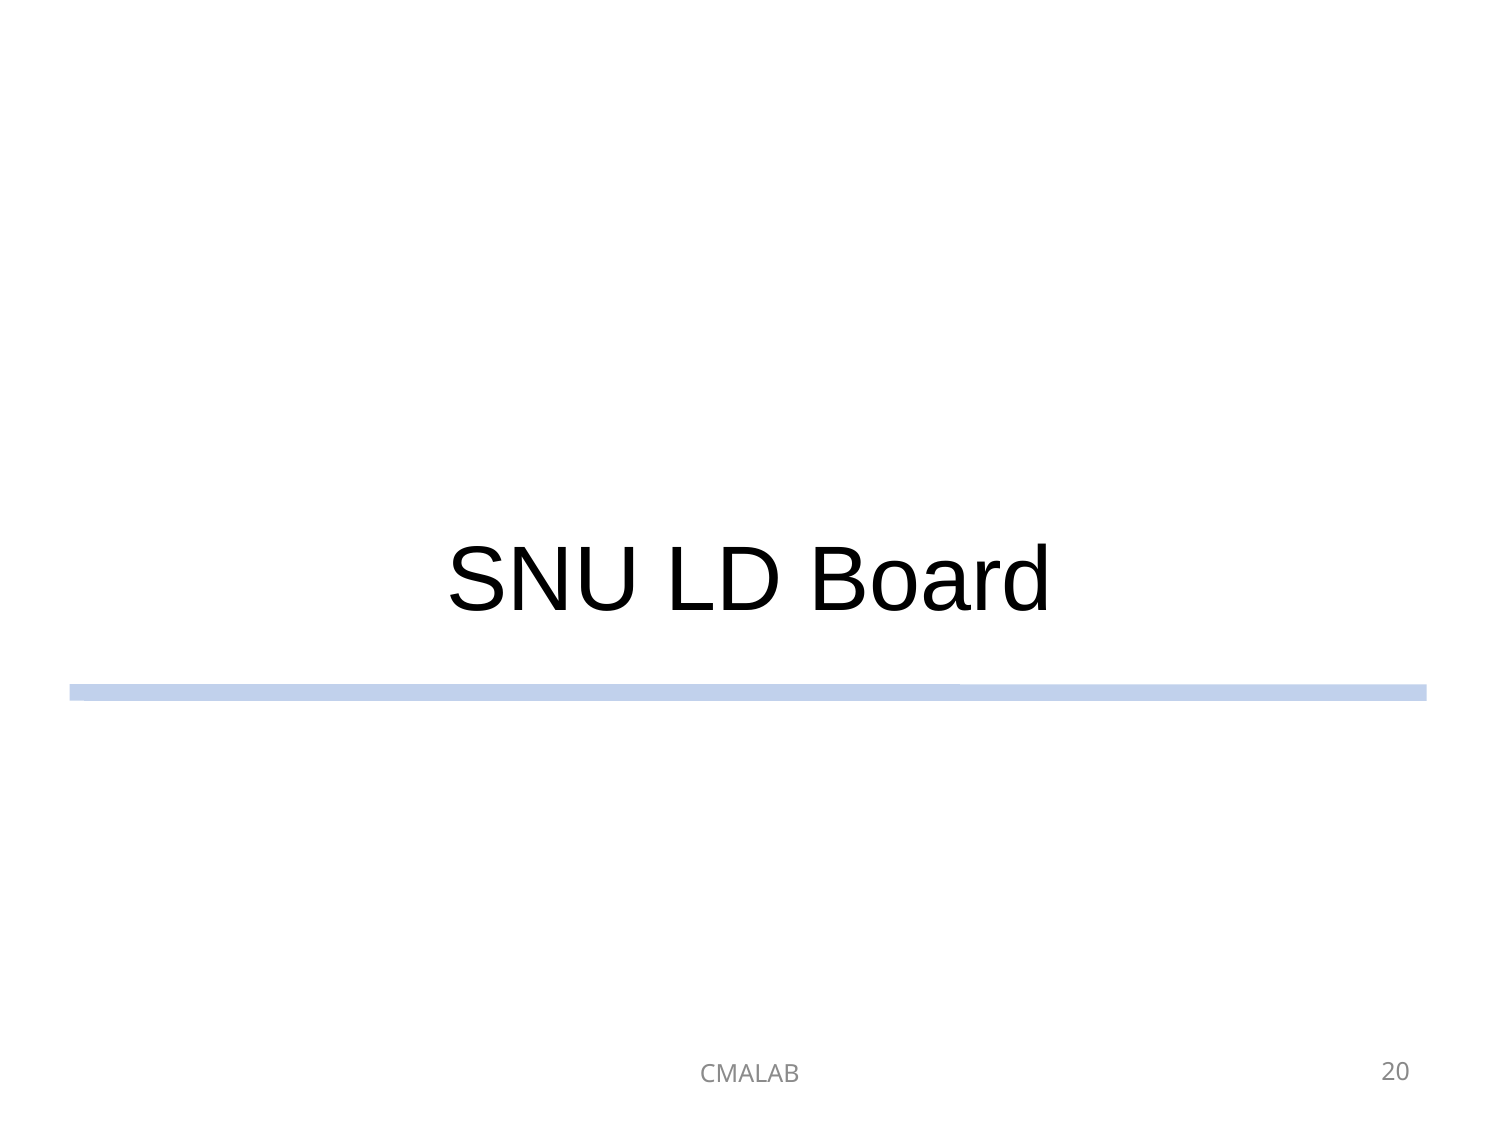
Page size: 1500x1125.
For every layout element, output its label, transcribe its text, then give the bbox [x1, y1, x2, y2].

slide_number 20 [1074, 1042, 1425, 1103]
footer CMALAB [512, 1042, 988, 1103]
title SNU LD Board [75, 384, 1425, 763]
